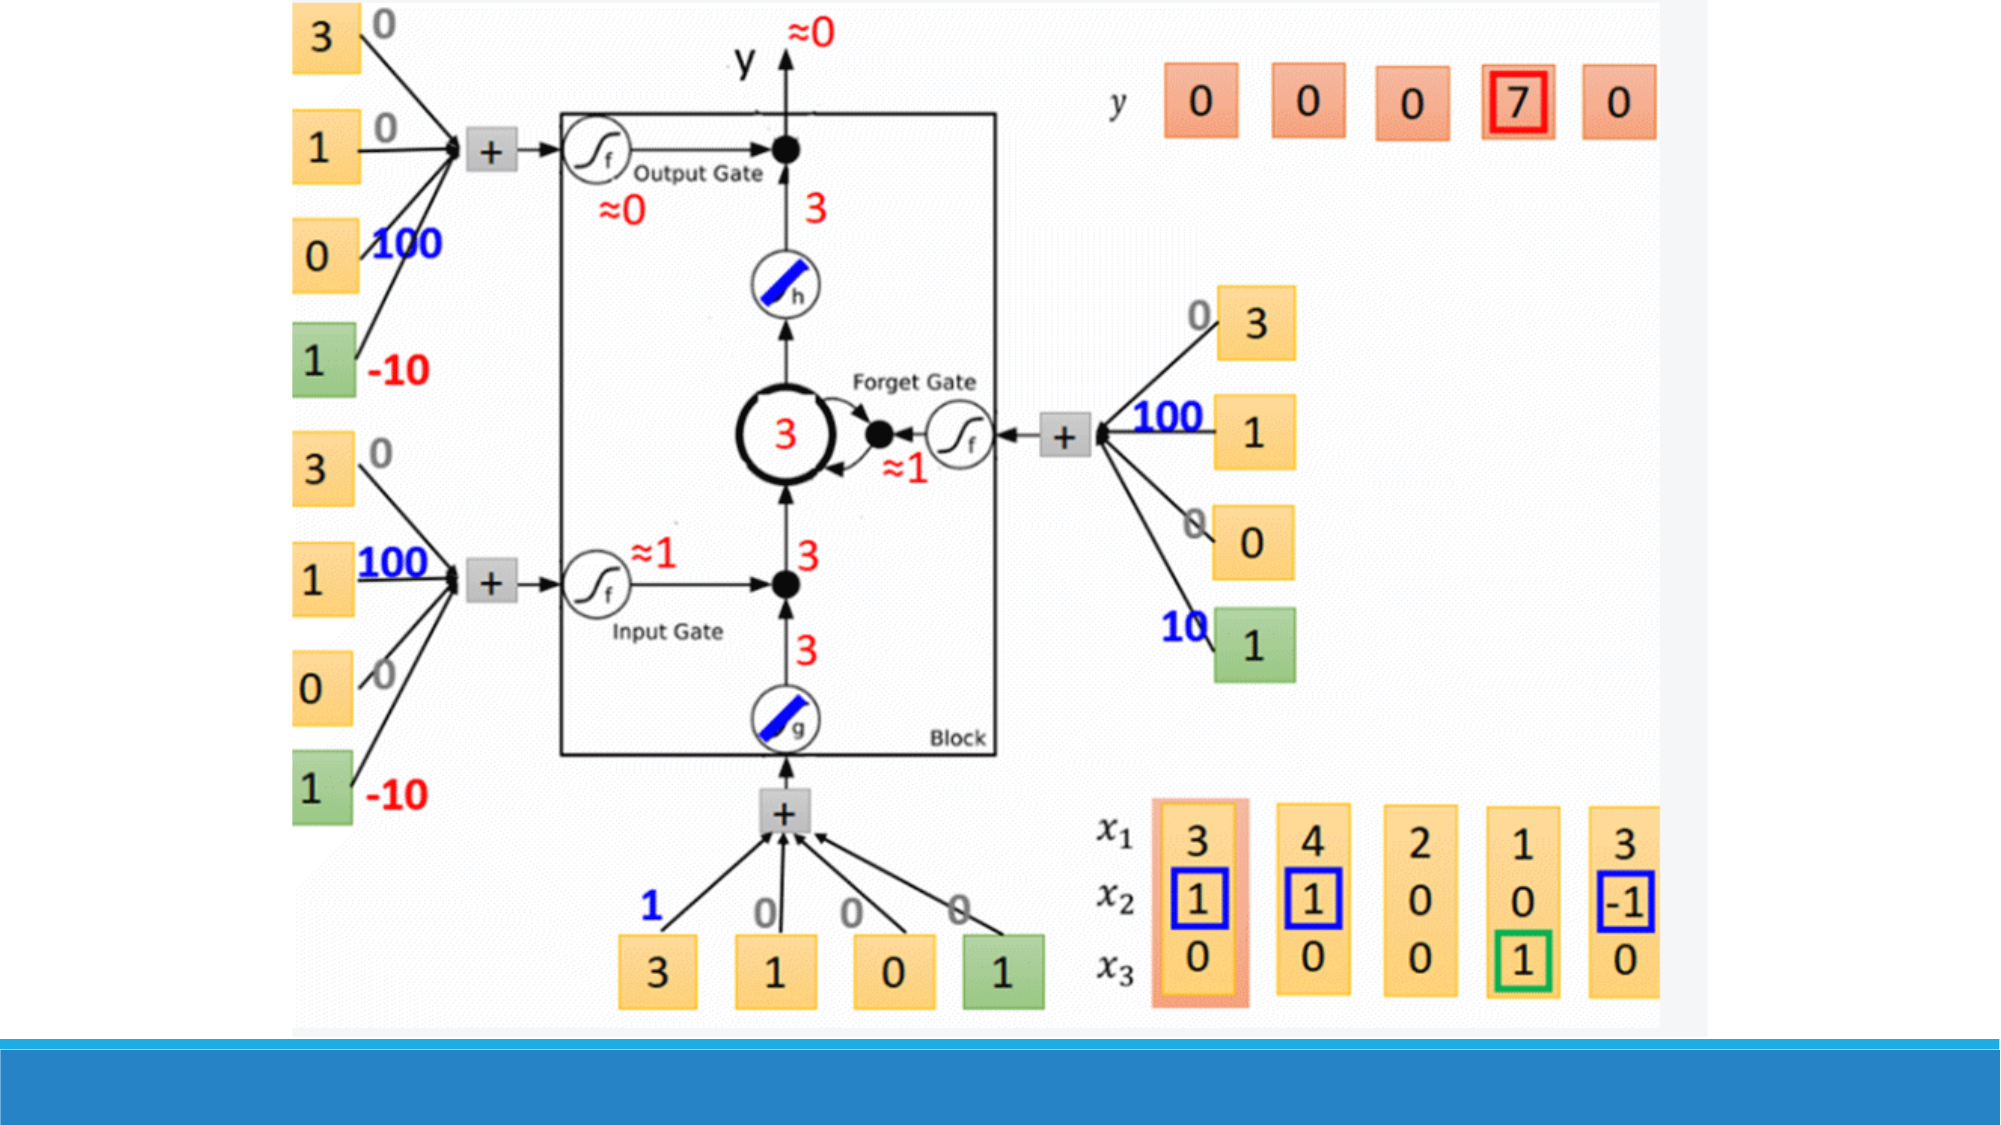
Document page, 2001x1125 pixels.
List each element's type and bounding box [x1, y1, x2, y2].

picture [291, 0, 1709, 1038]
